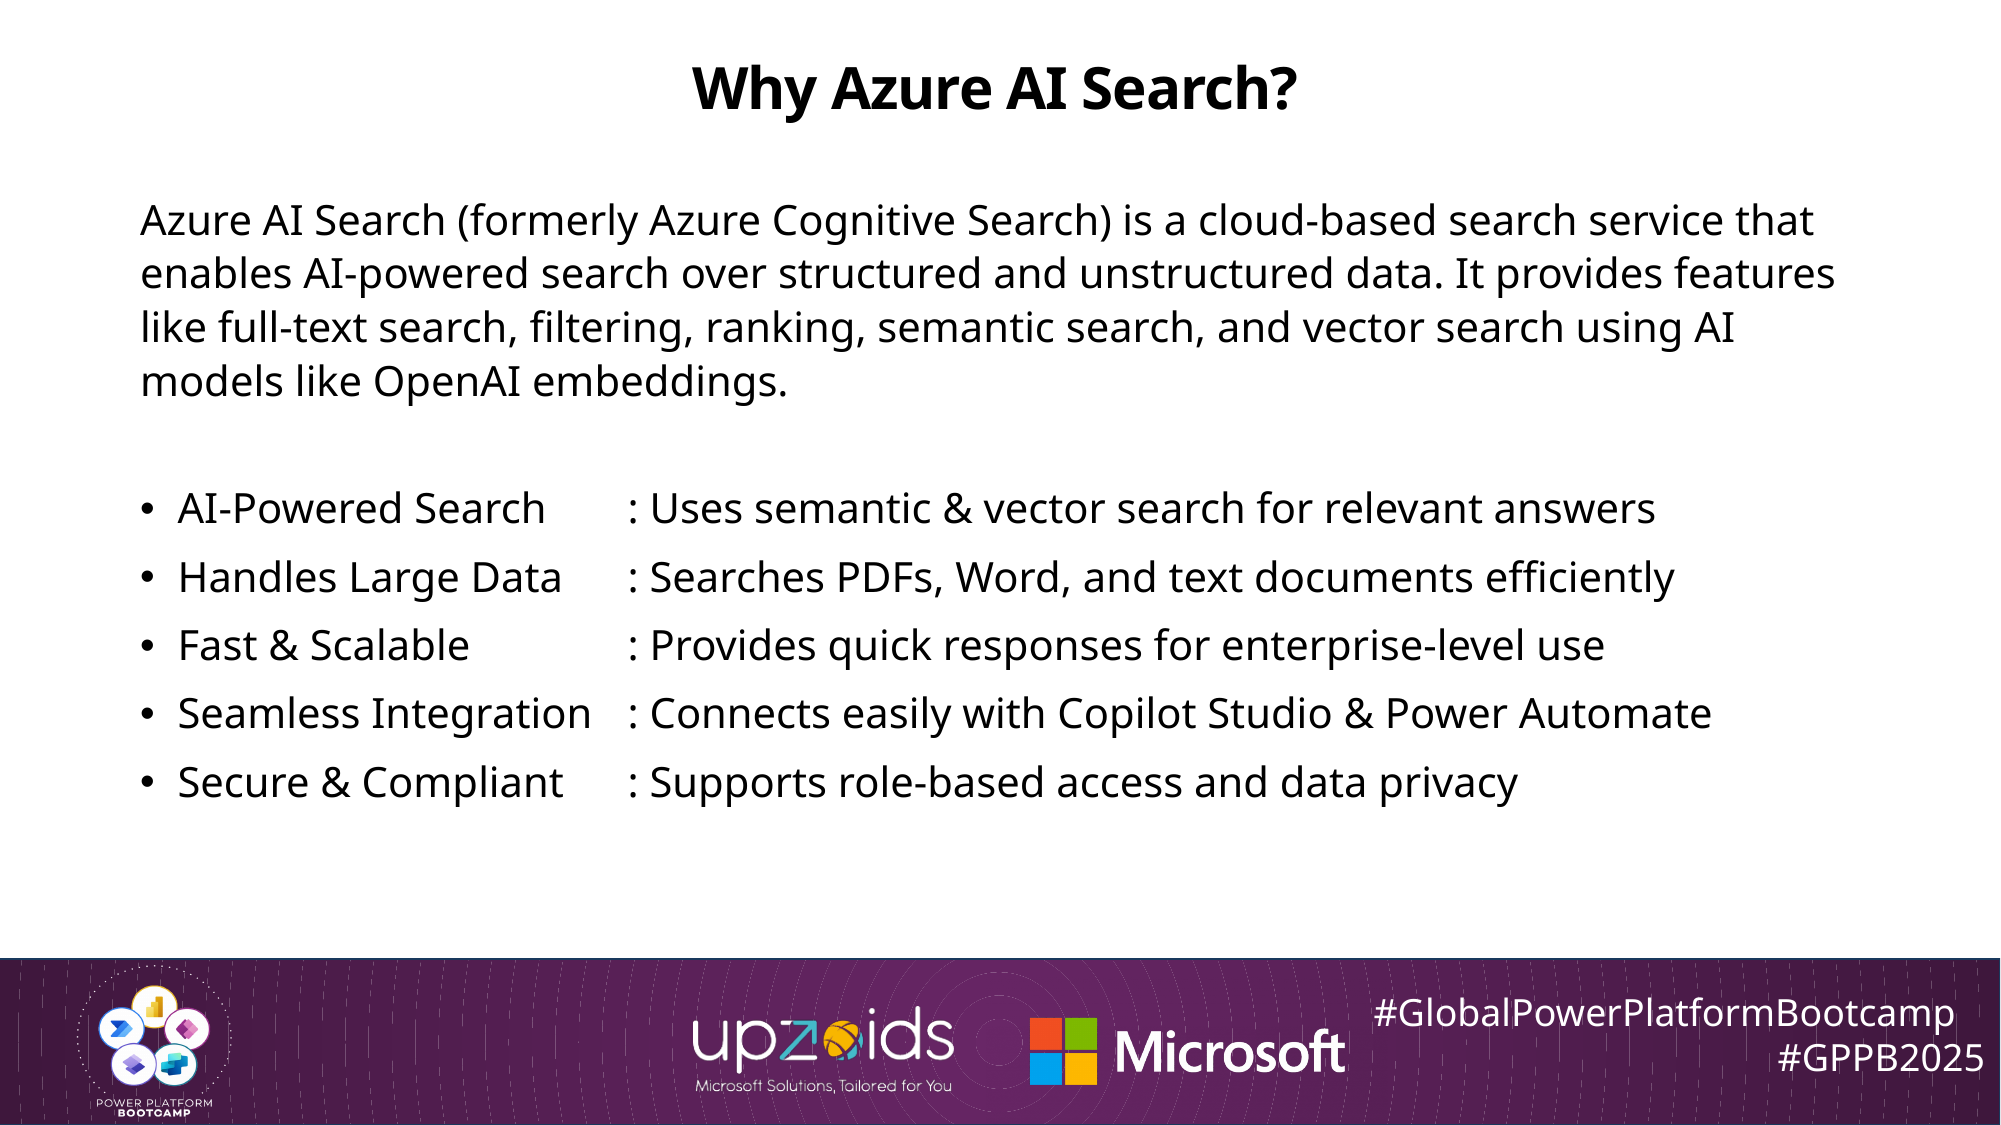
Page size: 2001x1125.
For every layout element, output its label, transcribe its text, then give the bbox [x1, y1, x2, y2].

title Why Azure AI Search? [125, 45, 1867, 136]
list Azure AI Search (formerly Azure Cognitive Search) is a cloud-based search service that enables AI-powered search over structured and unstructured data. It provides features like full-text search, filtering, ranking, semantic search, and vector search using AI models like OpenAI embeddings. [125, 182, 1880, 352]
text_box AI-Powered Search : Uses semantic & vector search for relevant answers Handles Large Data : Searches PDFs, Word, and text documents efficiently Fast & Scalable : Provides quick responses for enterprise-level use Seamless Integration : Connects easily with Copilot Studio & Power Automate Secure & Compliant : Supports role-based access and data privacy [125, 478, 1843, 839]
picture [69, 959, 243, 1125]
picture [986, 977, 1388, 1125]
picture [693, 1006, 954, 1111]
